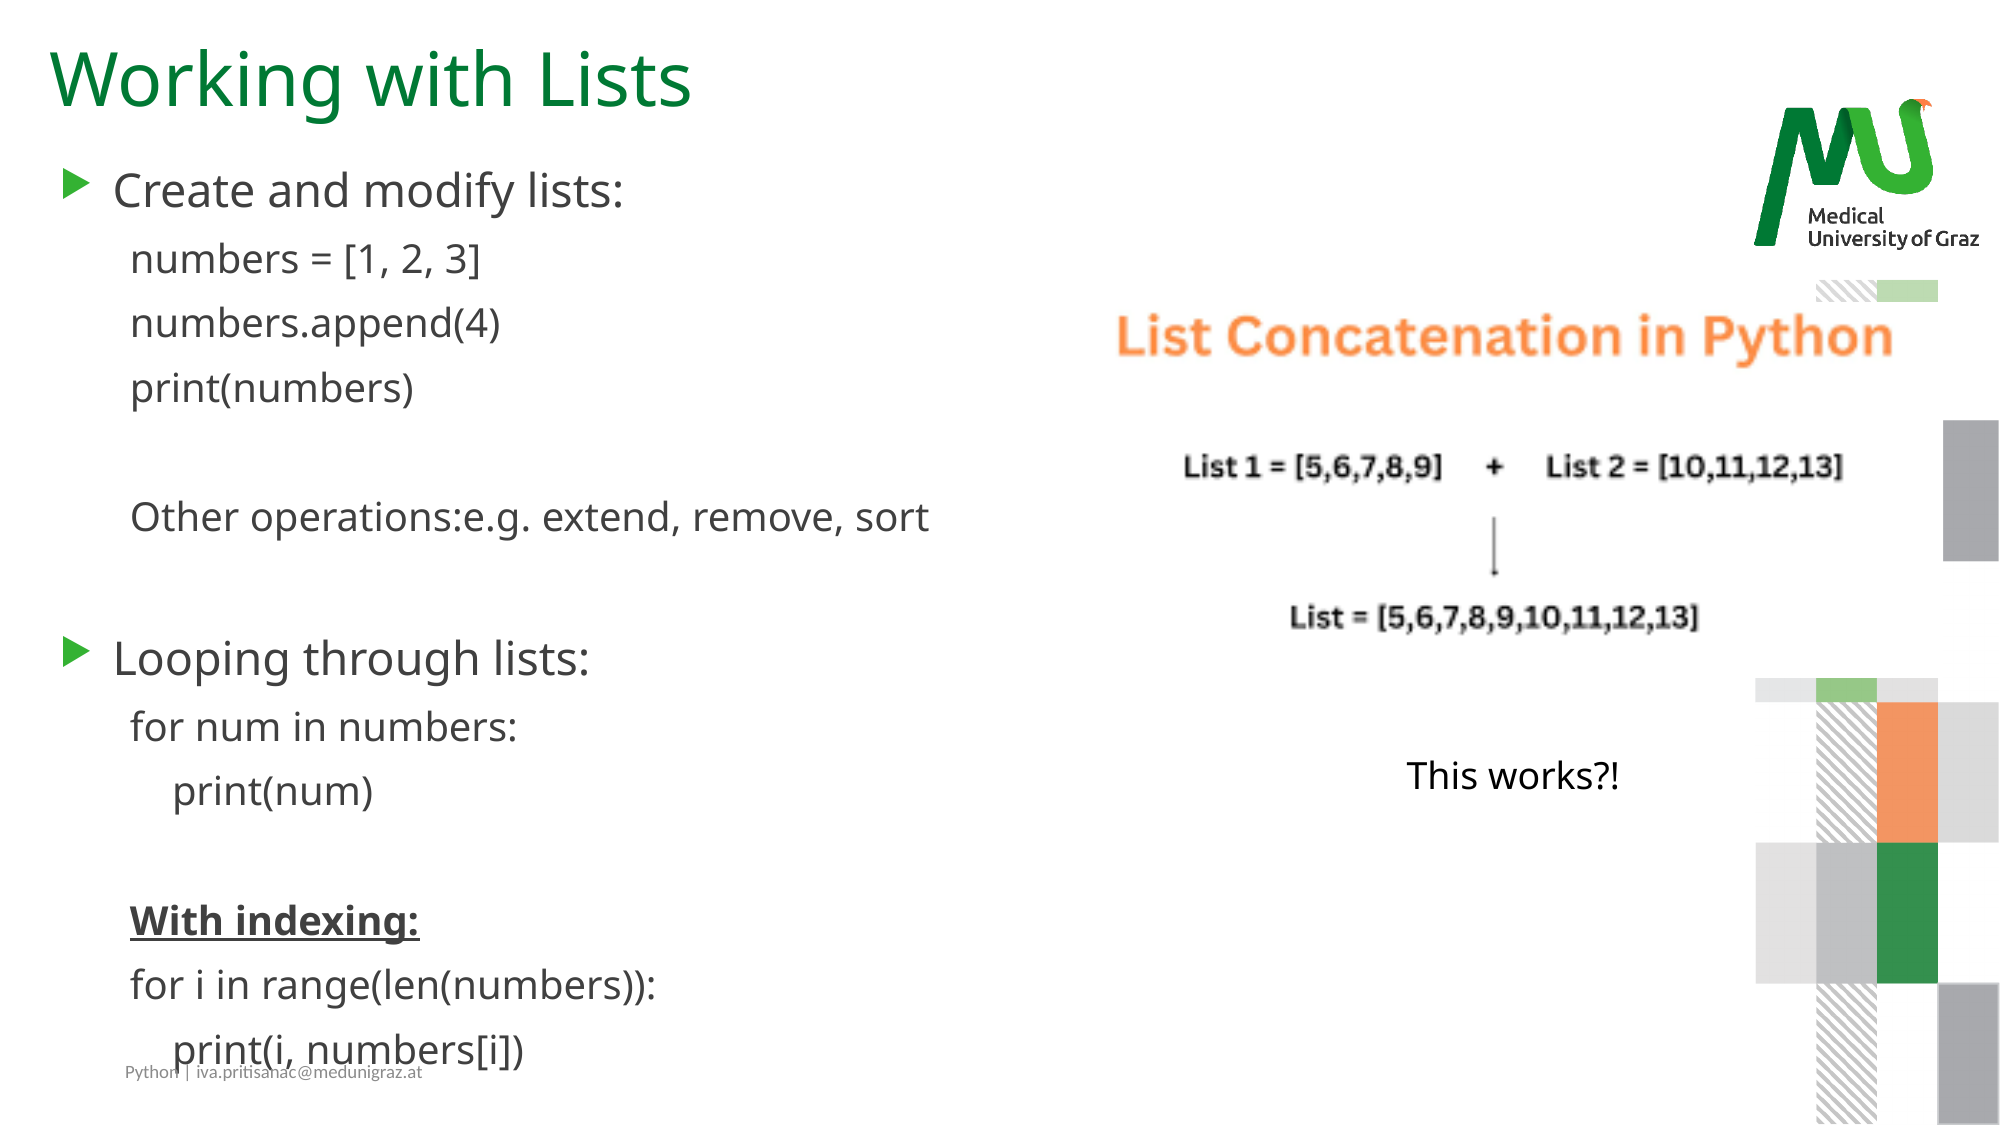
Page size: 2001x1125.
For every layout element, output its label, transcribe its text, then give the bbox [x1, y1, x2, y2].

picture [1083, 0, 2000, 1125]
list Create and modify lists: numbers = [1, 2, 3] numbers.append(4) print(numbers) Other operations:e.g. extend, remove, sort Looping through lists: for num in numbers: print(num) With indexing: for i in range(len(numbers)): print(i, numbers[i]) [44, 153, 1700, 1082]
text_box This works?! [1391, 744, 1635, 804]
footer Python | iva.pritisanac@medunigraz.at [110, 1041, 1144, 1102]
title Working with Lists [34, 23, 1445, 173]
